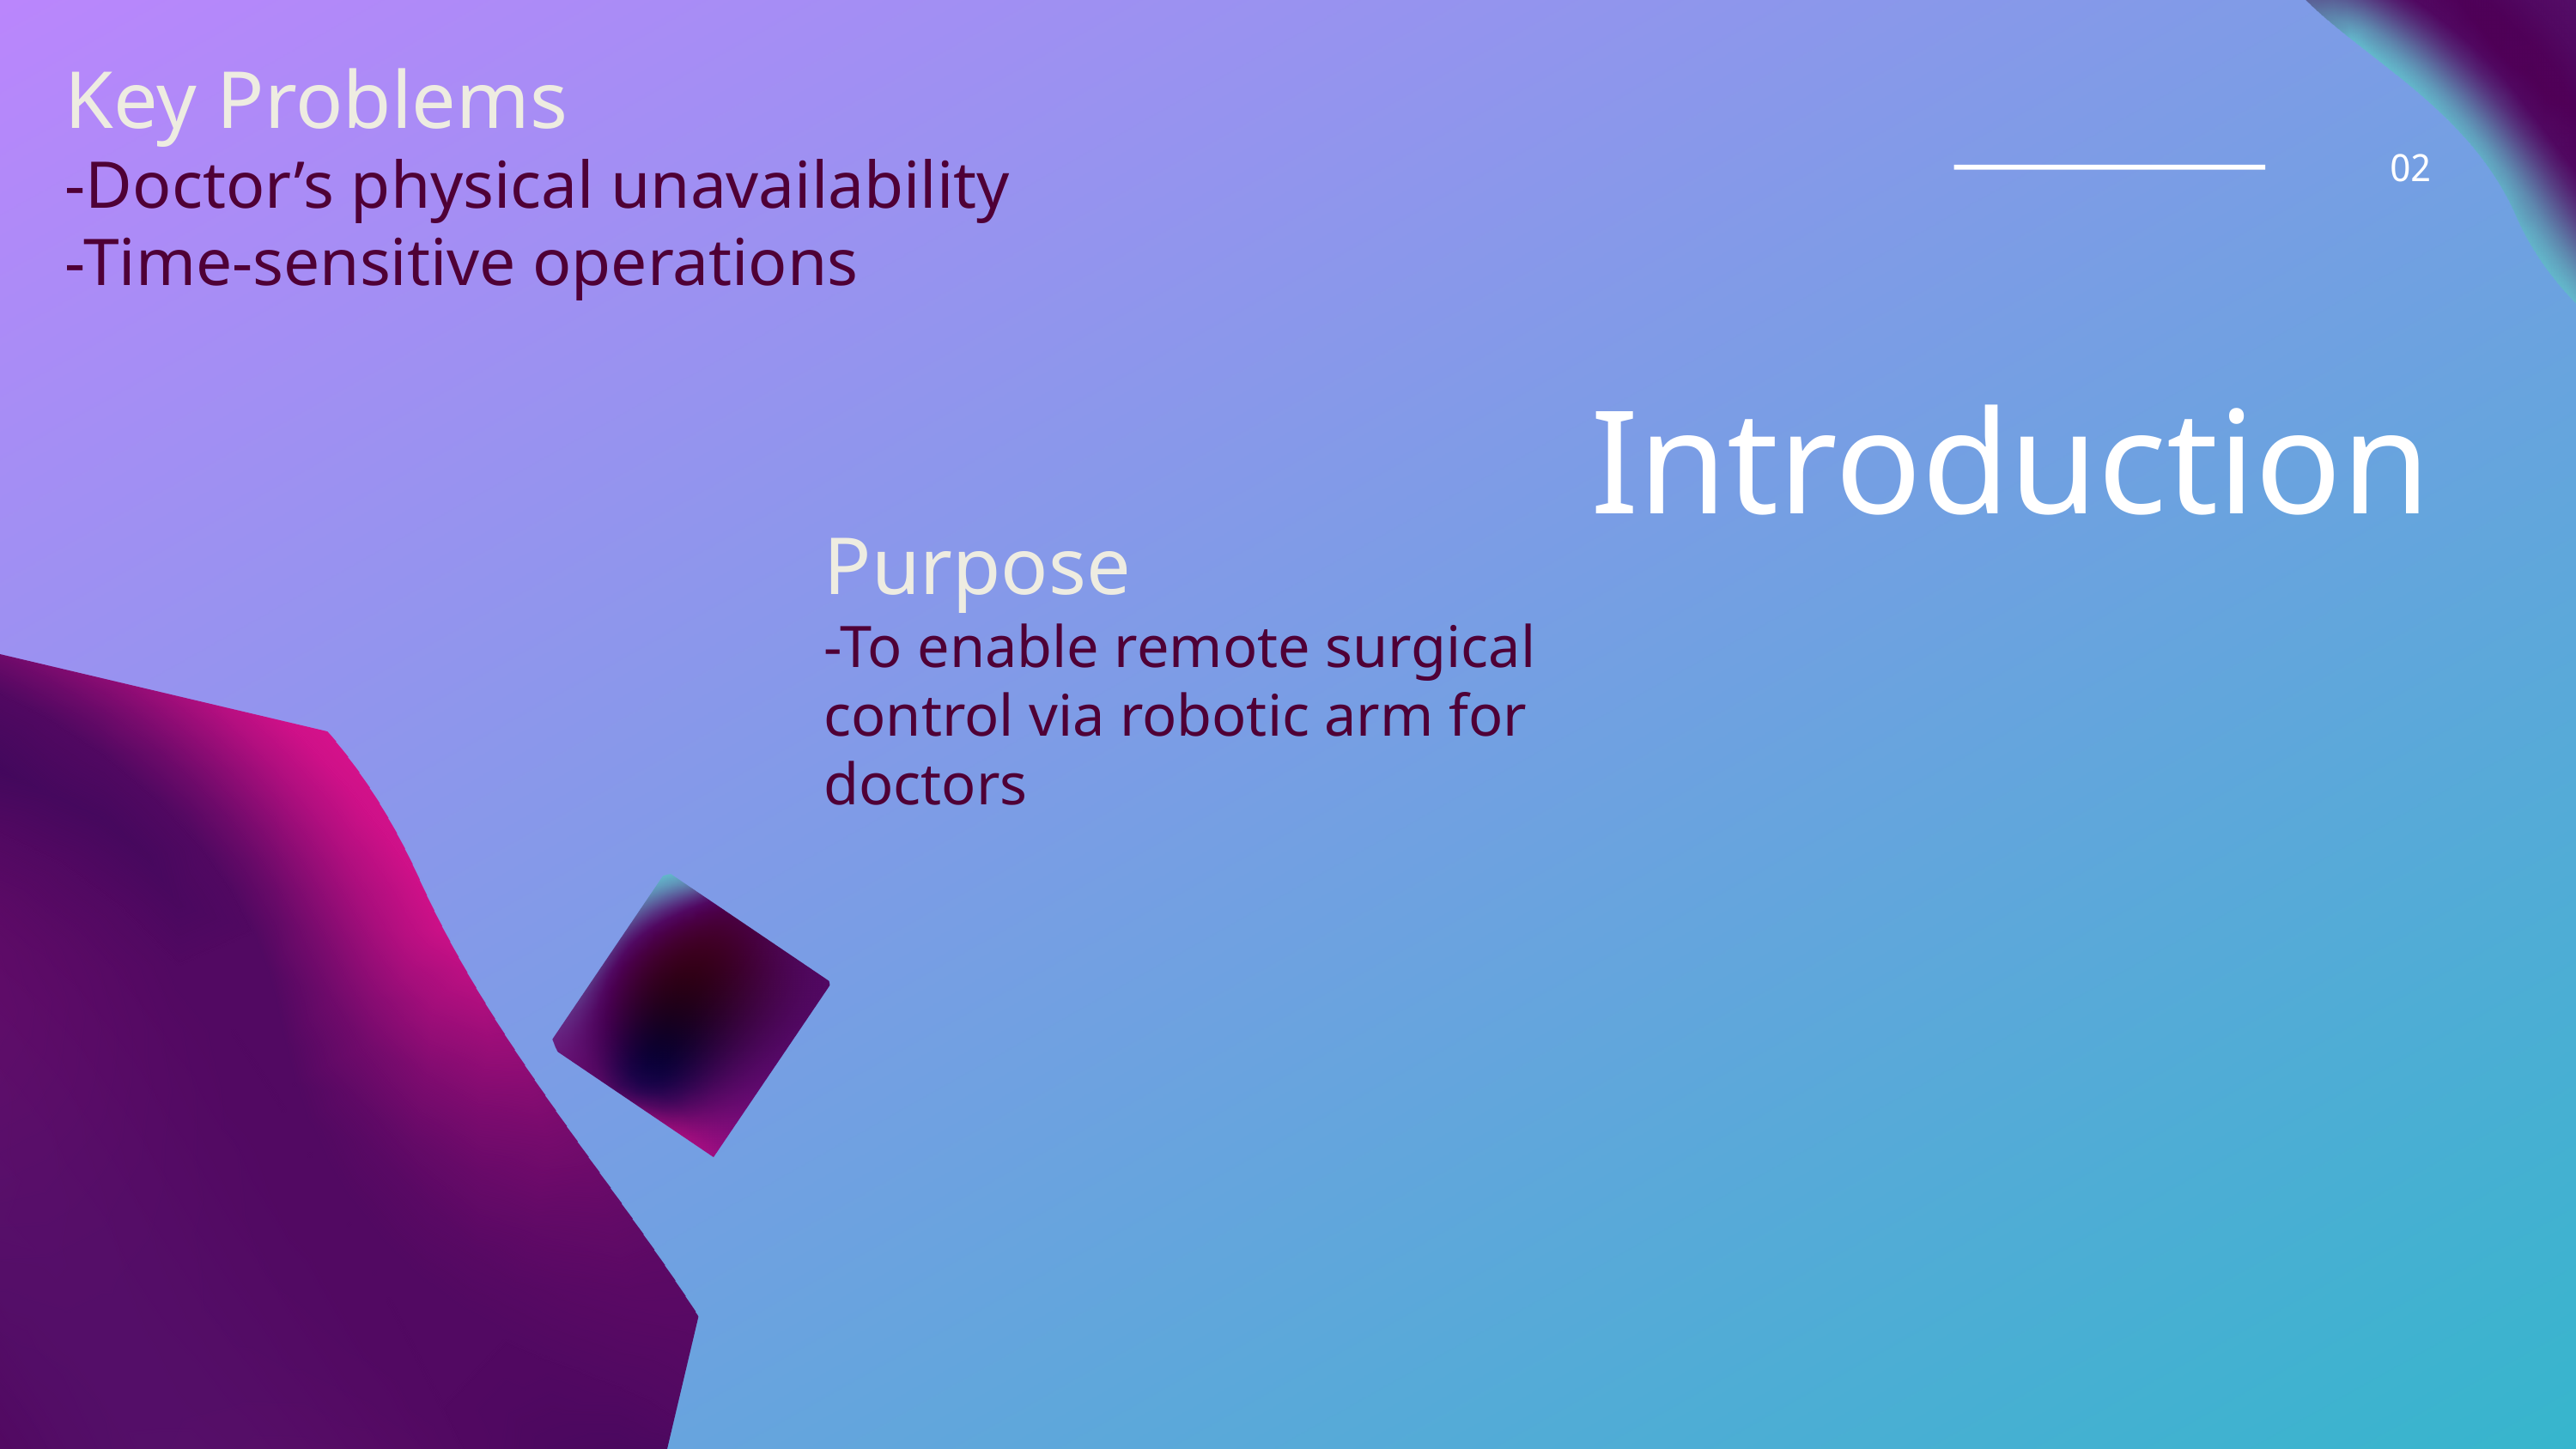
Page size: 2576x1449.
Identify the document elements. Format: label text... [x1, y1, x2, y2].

text_box [548, 870, 832, 1158]
text_box Purpose -To enable remote surgical control via robotic arm for doctors [811, 509, 1750, 917]
text_box [0, 0, 2576, 1449]
text_box Introduction [803, 370, 2432, 543]
text_box Key Problems -Doctor’s physical unavailability -Time-sensitive operations [52, 43, 1377, 305]
text_box [2286, 0, 2576, 385]
text_box [0, 654, 811, 1449]
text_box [1953, 144, 2432, 191]
